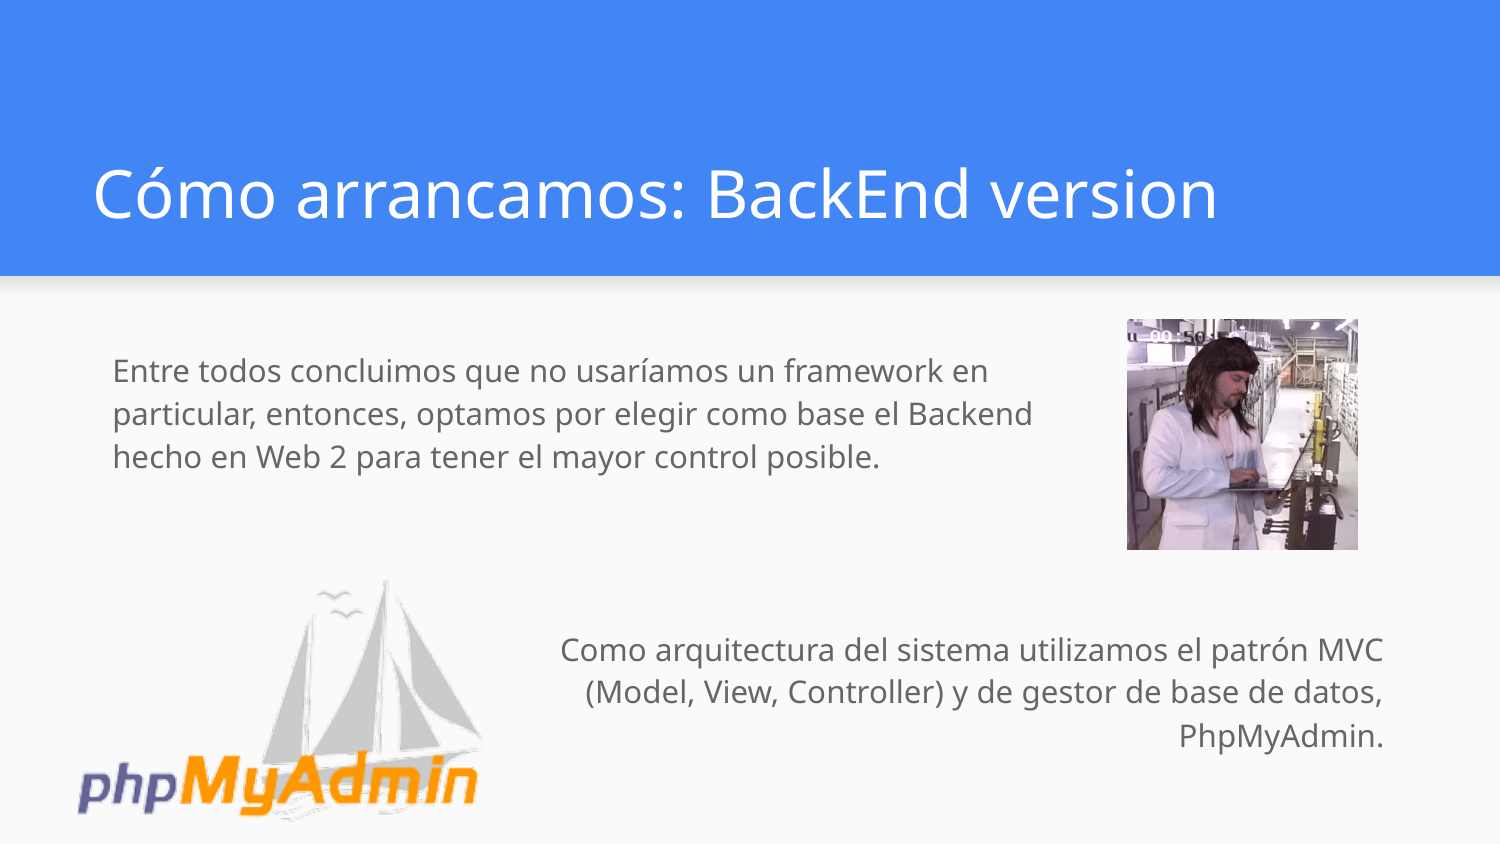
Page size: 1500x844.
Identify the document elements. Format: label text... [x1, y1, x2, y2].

list Como arquitectura del sistema utilizamos el patrón MVC (Model, View, Controller) y de gestor de base de datos, PhpMyAdmin. [486, 609, 1400, 844]
list Entre todos concluimos que no usaríamos un framework en particular, entonces, optamos por elegir como base el Backend hecho en Web 2 para tener el mayor control posible. [97, 331, 1070, 593]
title Cómo arrancamos: BackEnd version [77, 64, 1427, 248]
picture [1127, 318, 1358, 550]
picture [77, 580, 487, 823]
